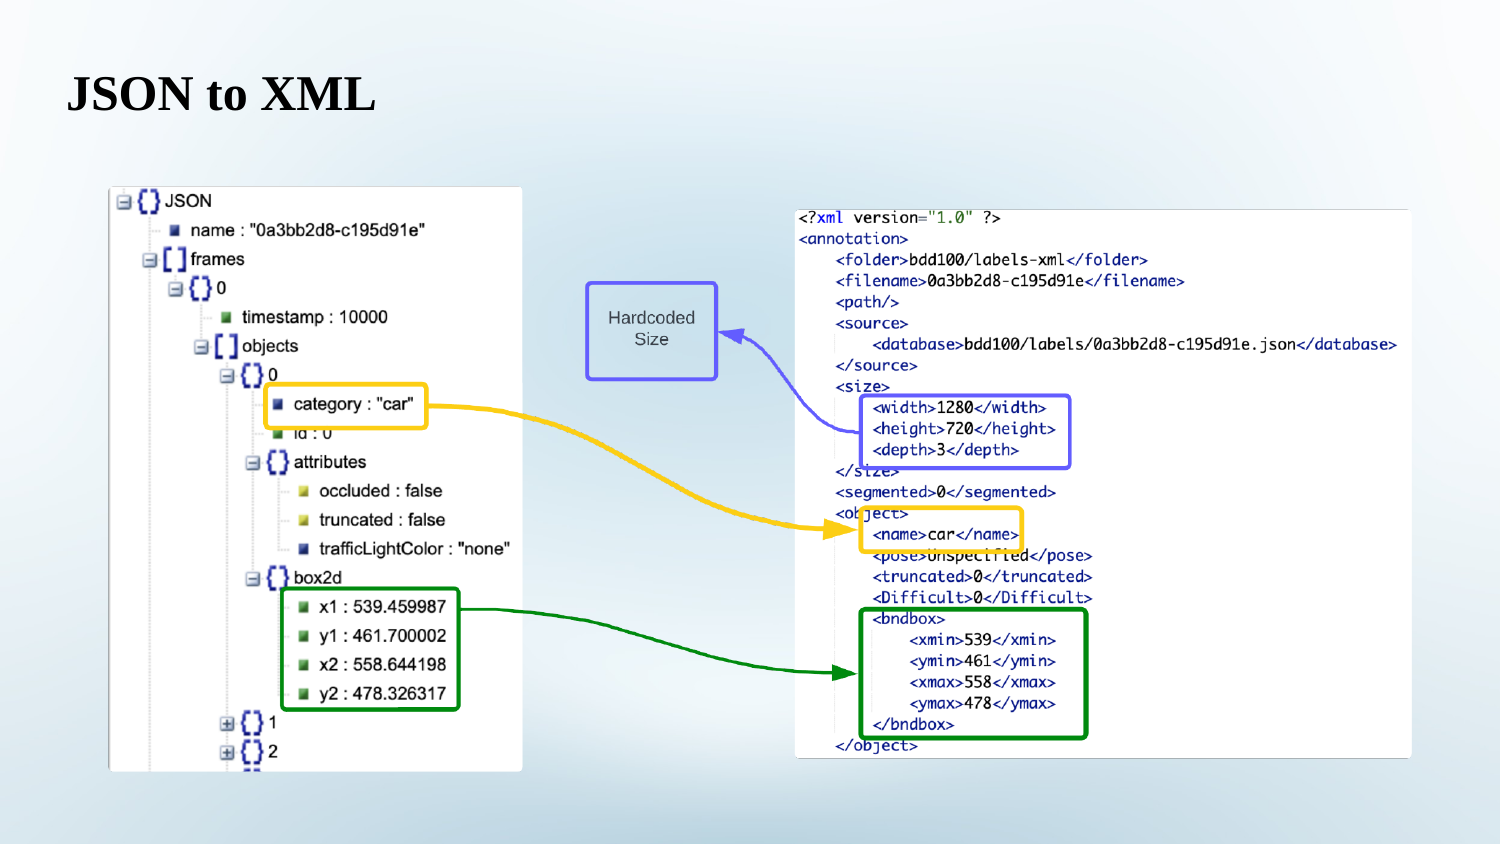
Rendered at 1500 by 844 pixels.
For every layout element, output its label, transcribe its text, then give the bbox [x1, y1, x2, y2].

title JSON to XML [51, 45, 1449, 140]
picture [0, 0, 1500, 844]
